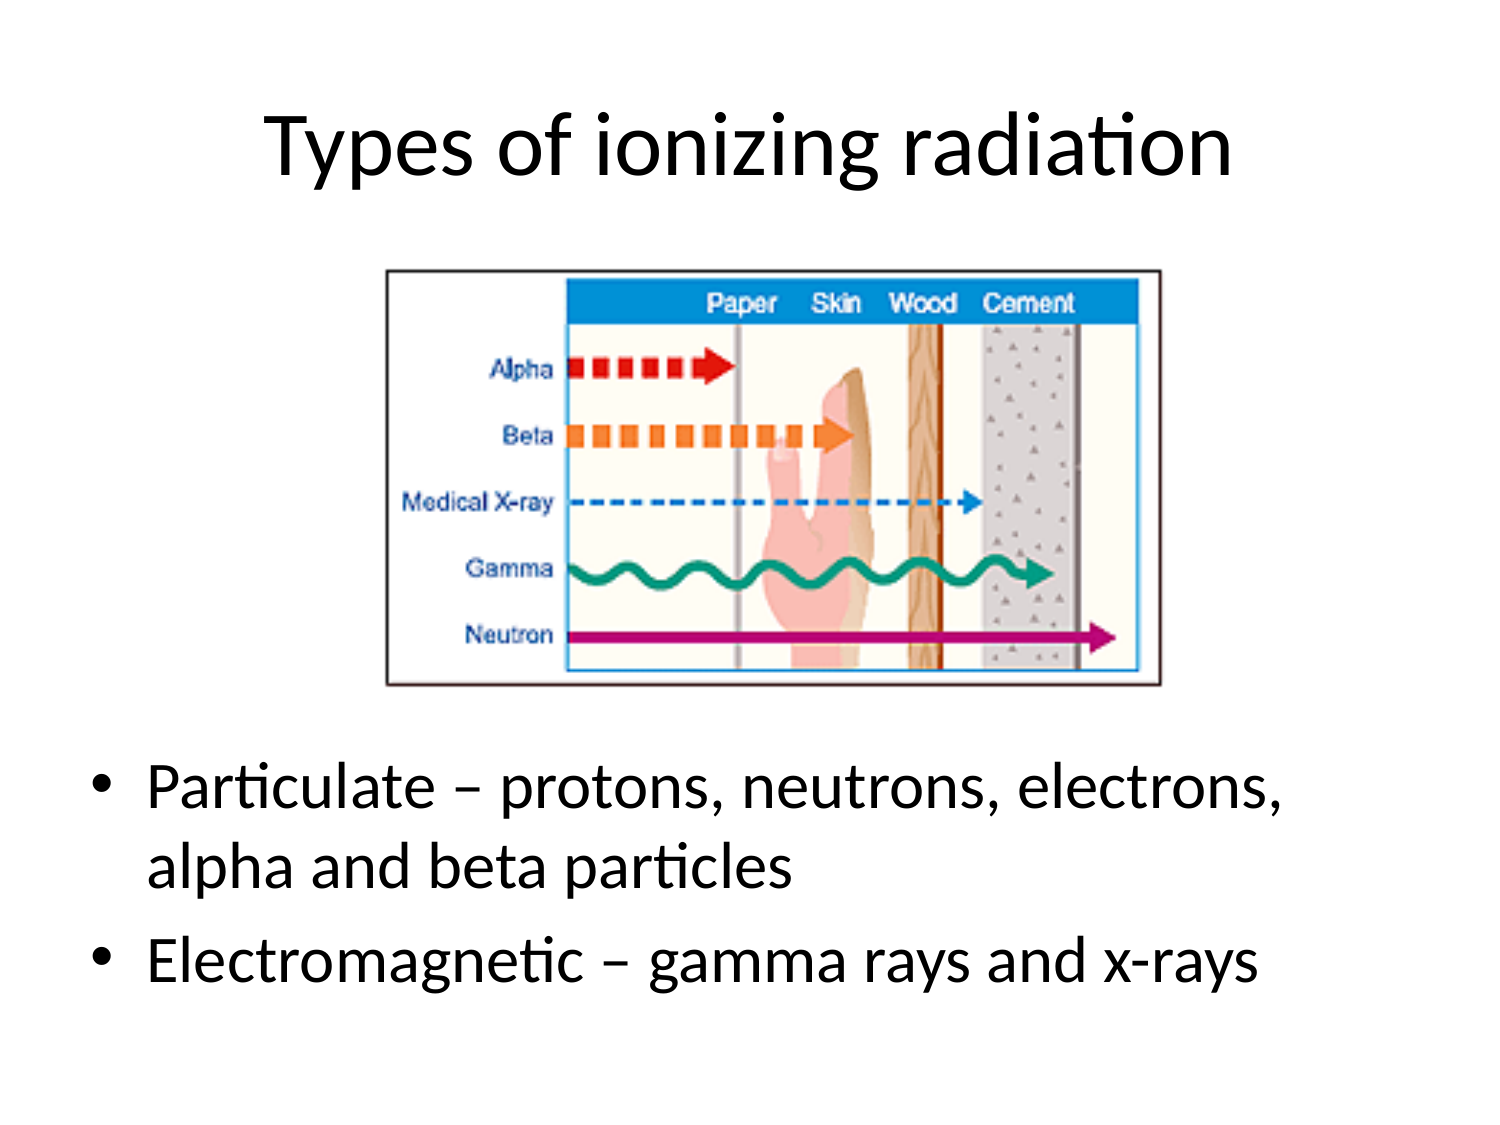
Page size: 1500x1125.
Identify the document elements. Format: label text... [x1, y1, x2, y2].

title Types of ionizing radiation [75, 45, 1425, 233]
list Particulate – protons, neutrons, electrons, alpha and beta particles Electromagnetic – gamma rays and x-rays [75, 734, 1425, 1070]
picture [378, 262, 1174, 694]
